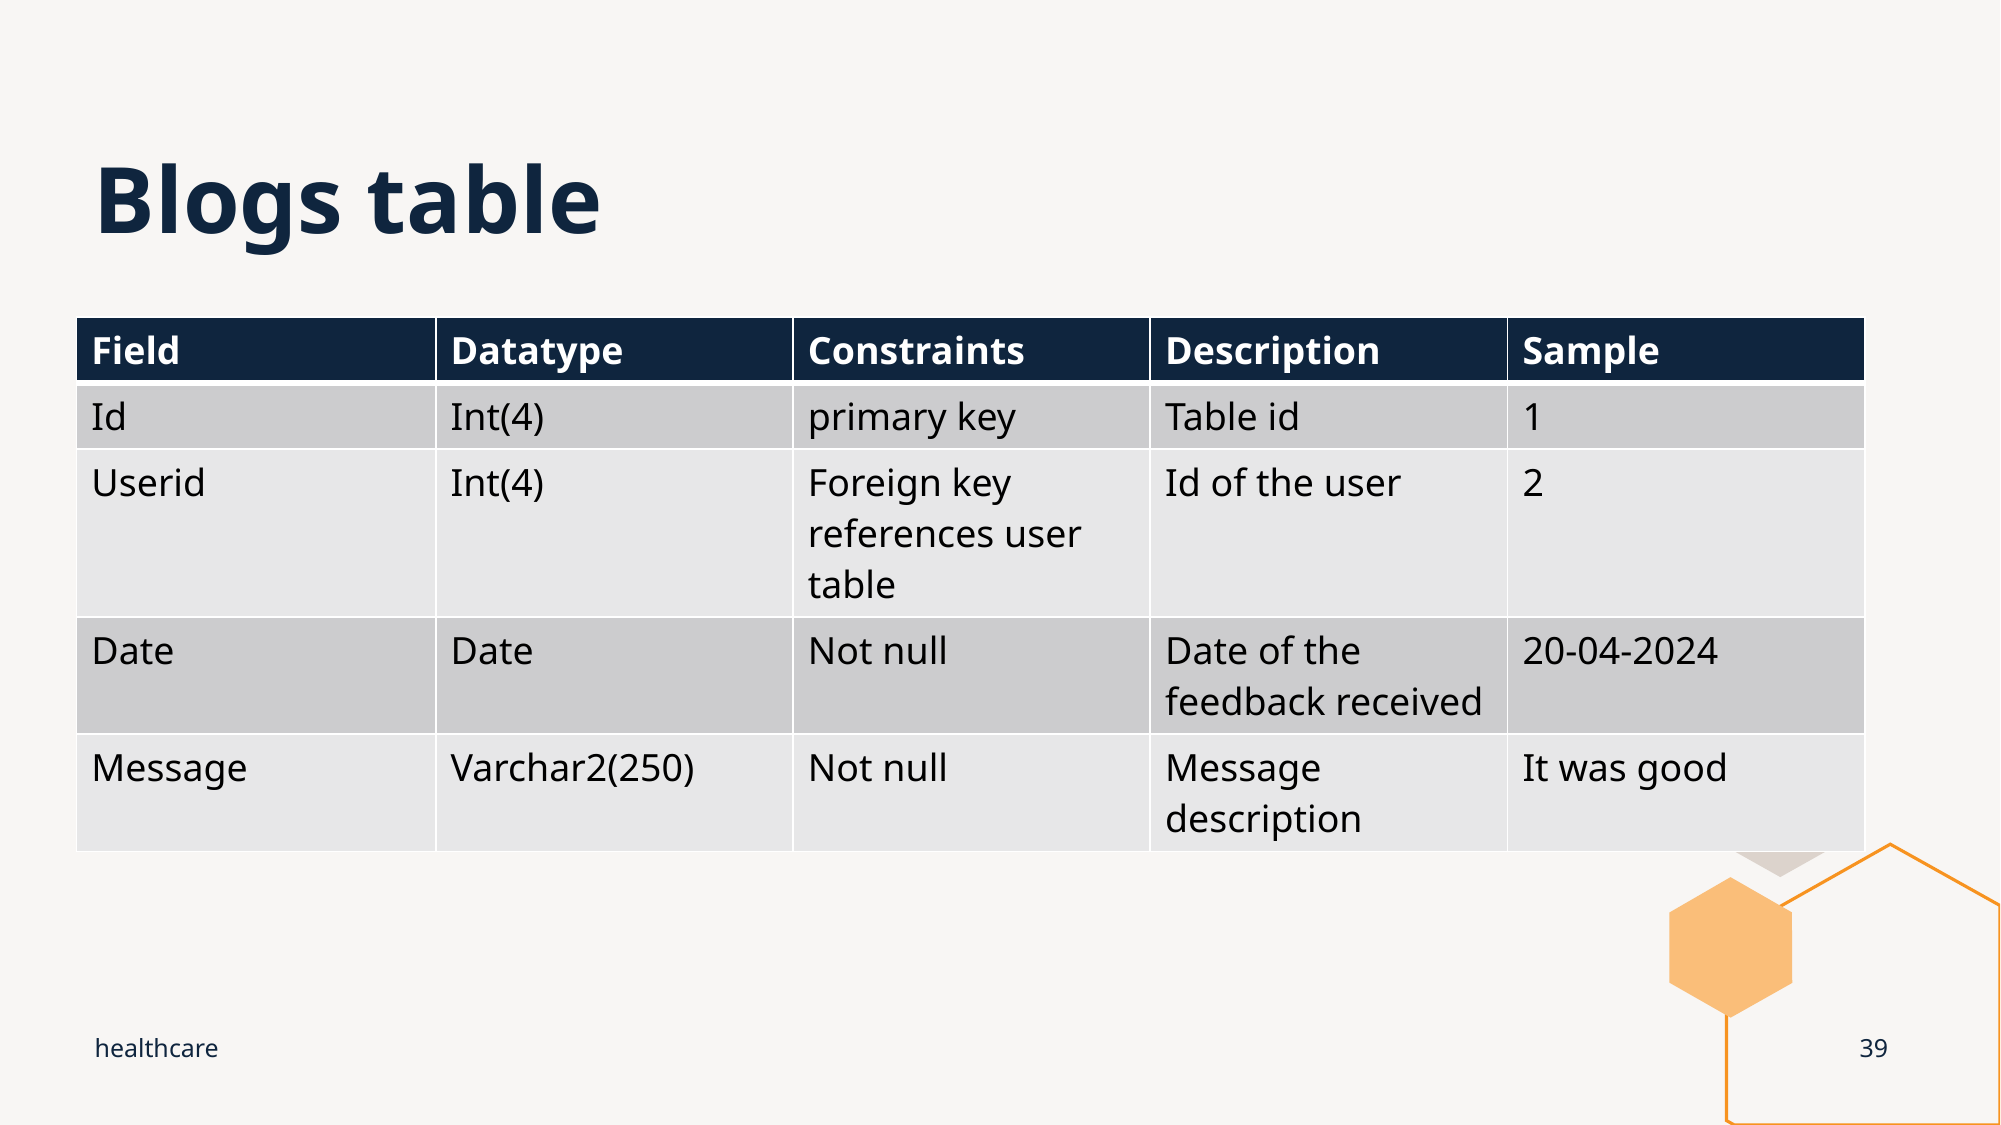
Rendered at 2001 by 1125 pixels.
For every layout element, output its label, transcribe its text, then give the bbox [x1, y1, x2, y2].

table_cell Message description [1151, 735, 1507, 851]
table_cell Not null [794, 618, 1149, 733]
table_cell Int(4) [437, 386, 792, 448]
table_cell Date of the feedback received [1151, 618, 1507, 733]
table_cell Date [437, 618, 792, 733]
table_header Datatype [437, 318, 792, 380]
table_cell Date [77, 618, 435, 733]
table_cell Userid [77, 450, 435, 616]
table_header Field [77, 318, 435, 380]
title Blogs table [78, 146, 1865, 316]
table_cell Foreign key references user table [794, 450, 1149, 616]
table_header Sample [1508, 318, 1864, 380]
slide_number 39 [1836, 1020, 1912, 1080]
table_cell 20-04-2024 [1508, 618, 1864, 733]
table_cell 1 [1508, 386, 1864, 448]
table_cell 2 [1508, 450, 1864, 616]
footer healthcare [79, 1020, 755, 1080]
table_cell Id of the user [1151, 450, 1507, 616]
table_header Description [1151, 318, 1507, 380]
table_header Constraints [794, 318, 1149, 380]
table_cell Message [77, 735, 435, 851]
table_cell primary key [794, 386, 1149, 448]
table_cell Not null [794, 735, 1149, 851]
table_cell Int(4) [437, 450, 792, 616]
table_cell It was good [1508, 735, 1864, 851]
table_cell Id [77, 386, 435, 448]
table_cell Table id [1151, 386, 1507, 448]
table_cell Varchar2(250) [437, 735, 792, 851]
